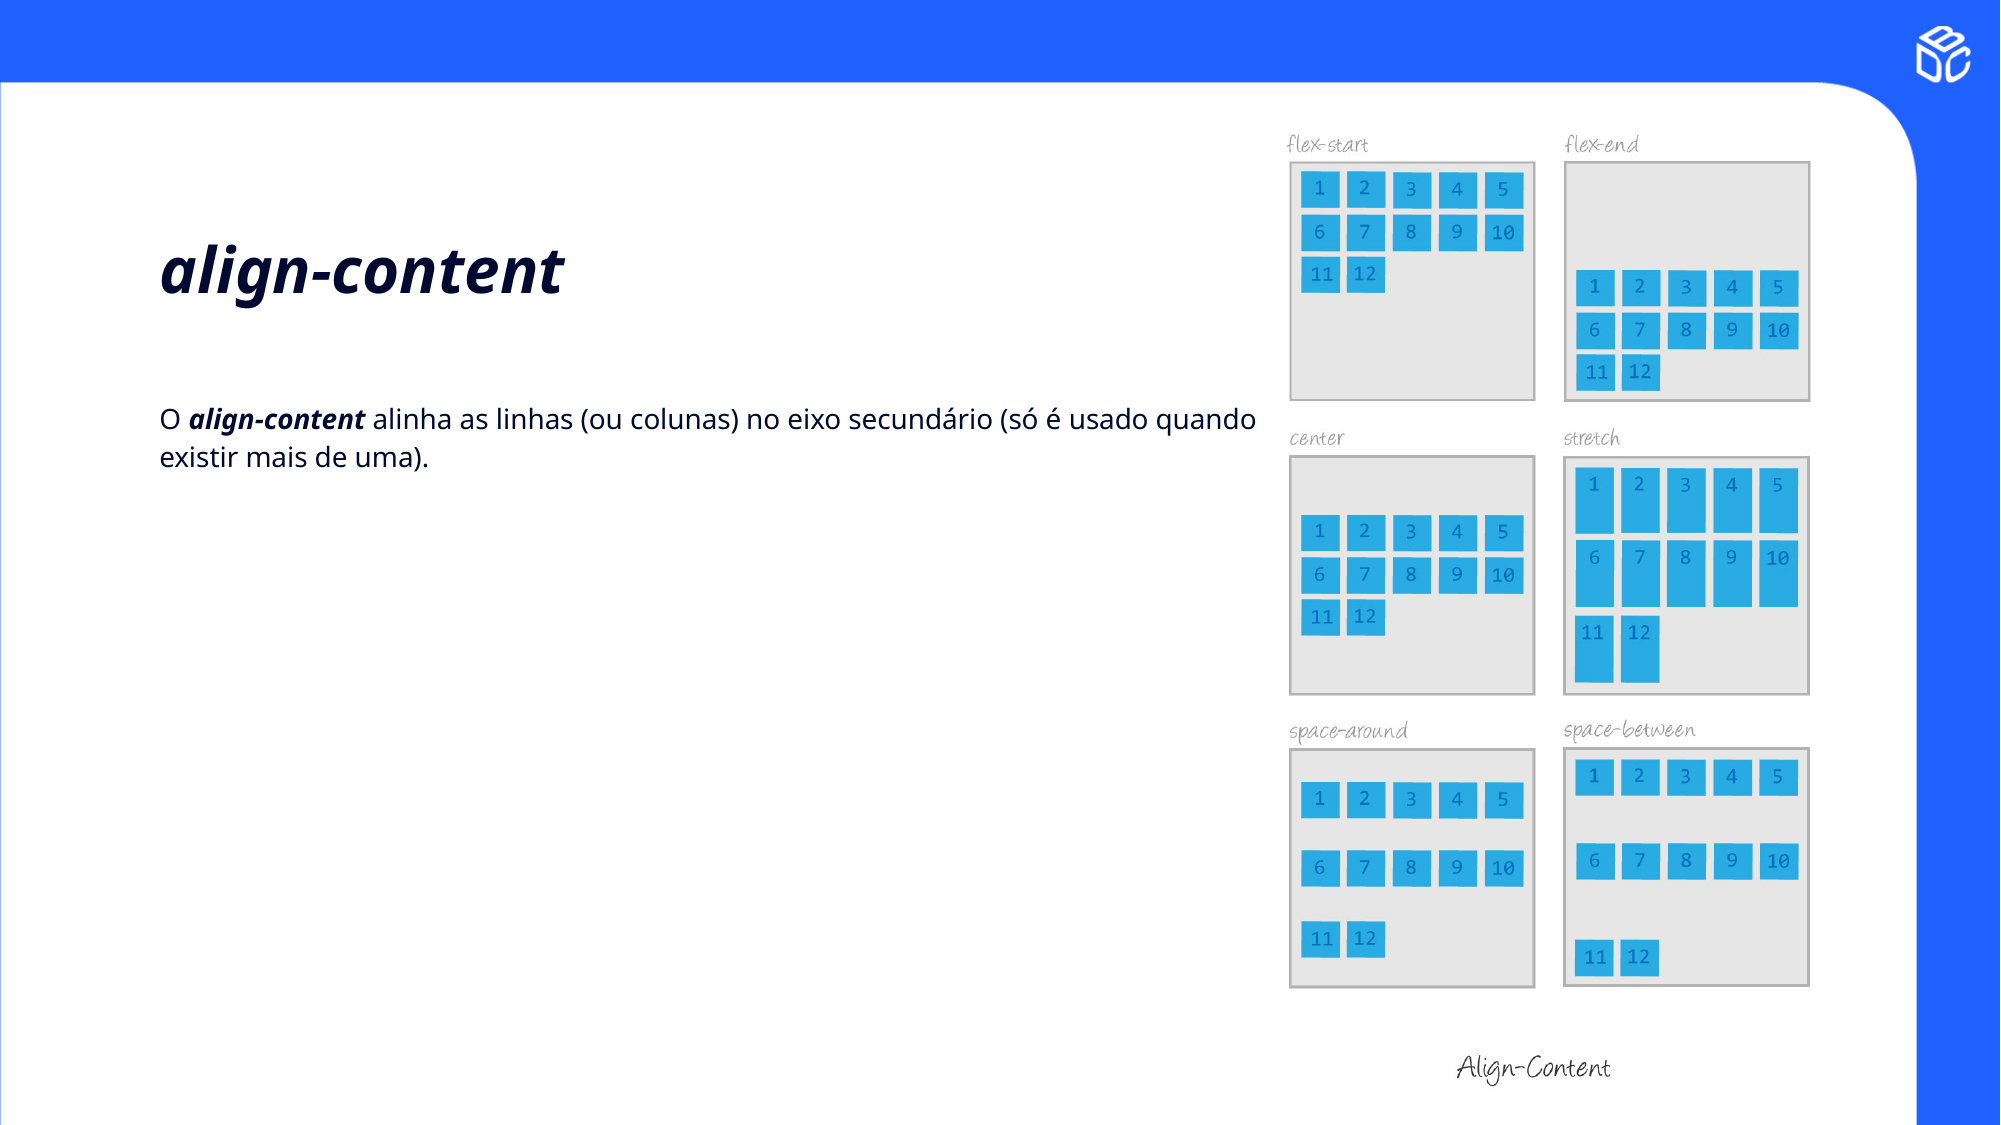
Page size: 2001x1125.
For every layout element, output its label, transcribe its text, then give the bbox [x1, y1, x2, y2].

title align-content [144, 214, 1254, 340]
picture [0, 0, 2000, 1125]
subtitle O align-content alinha as linhas (ou colunas) no eixo secundário (só é usado quando existir mais de uma). [144, 381, 1254, 790]
